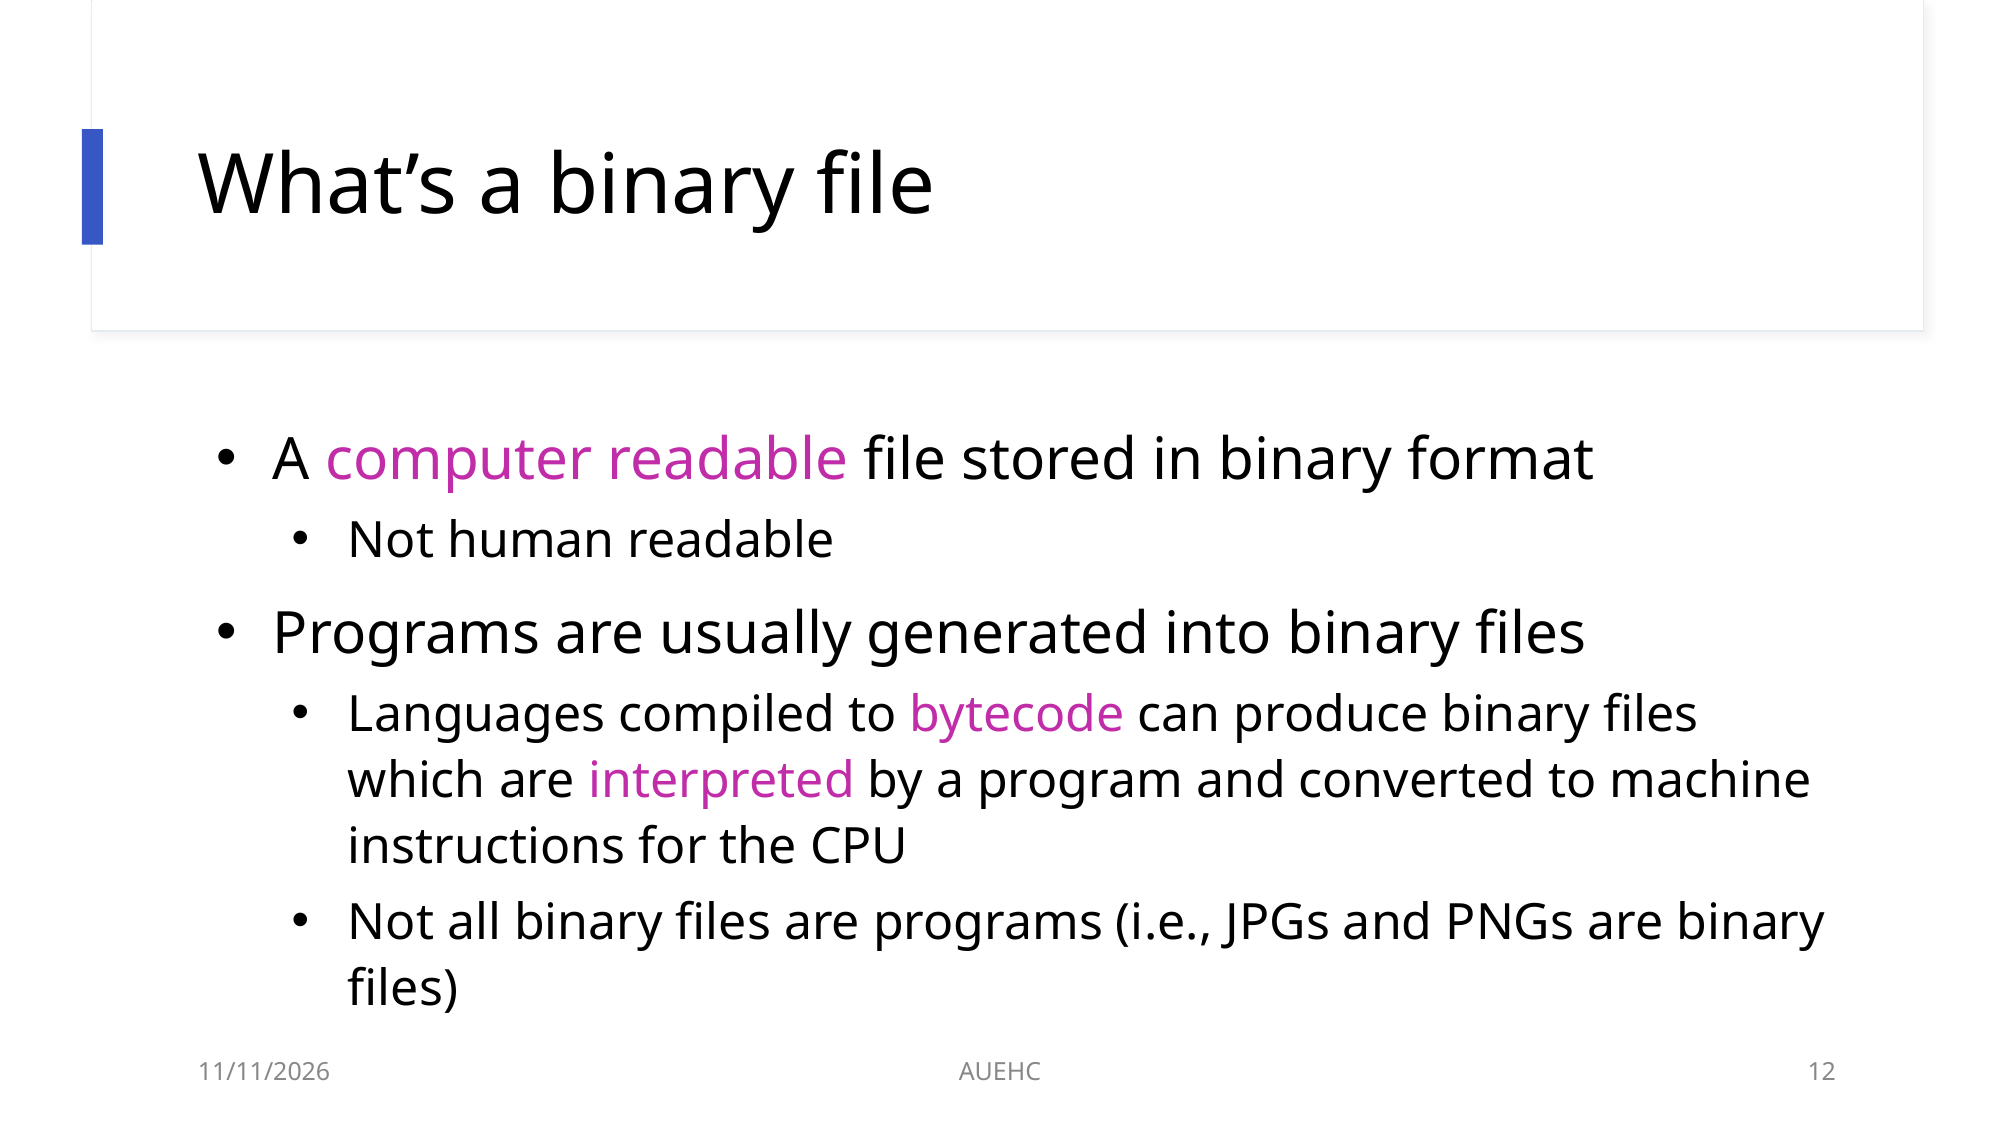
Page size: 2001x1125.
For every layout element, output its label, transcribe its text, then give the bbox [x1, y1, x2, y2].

footer AUEHC [662, 1042, 1338, 1103]
list A computer readable file stored in binary format Not human readable Programs are usually generated into binary files Languages compiled to bytecode can produce binary files which are interpreted by a program and converted to machine instructions for the CPU Not all binary files are programs (i.e., JPGs and PNGs are binary files) [183, 406, 1851, 1013]
title What’s a binary file [183, 90, 1851, 284]
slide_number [183, 1042, 633, 1103]
slide_number 12 [1401, 1042, 1851, 1103]
